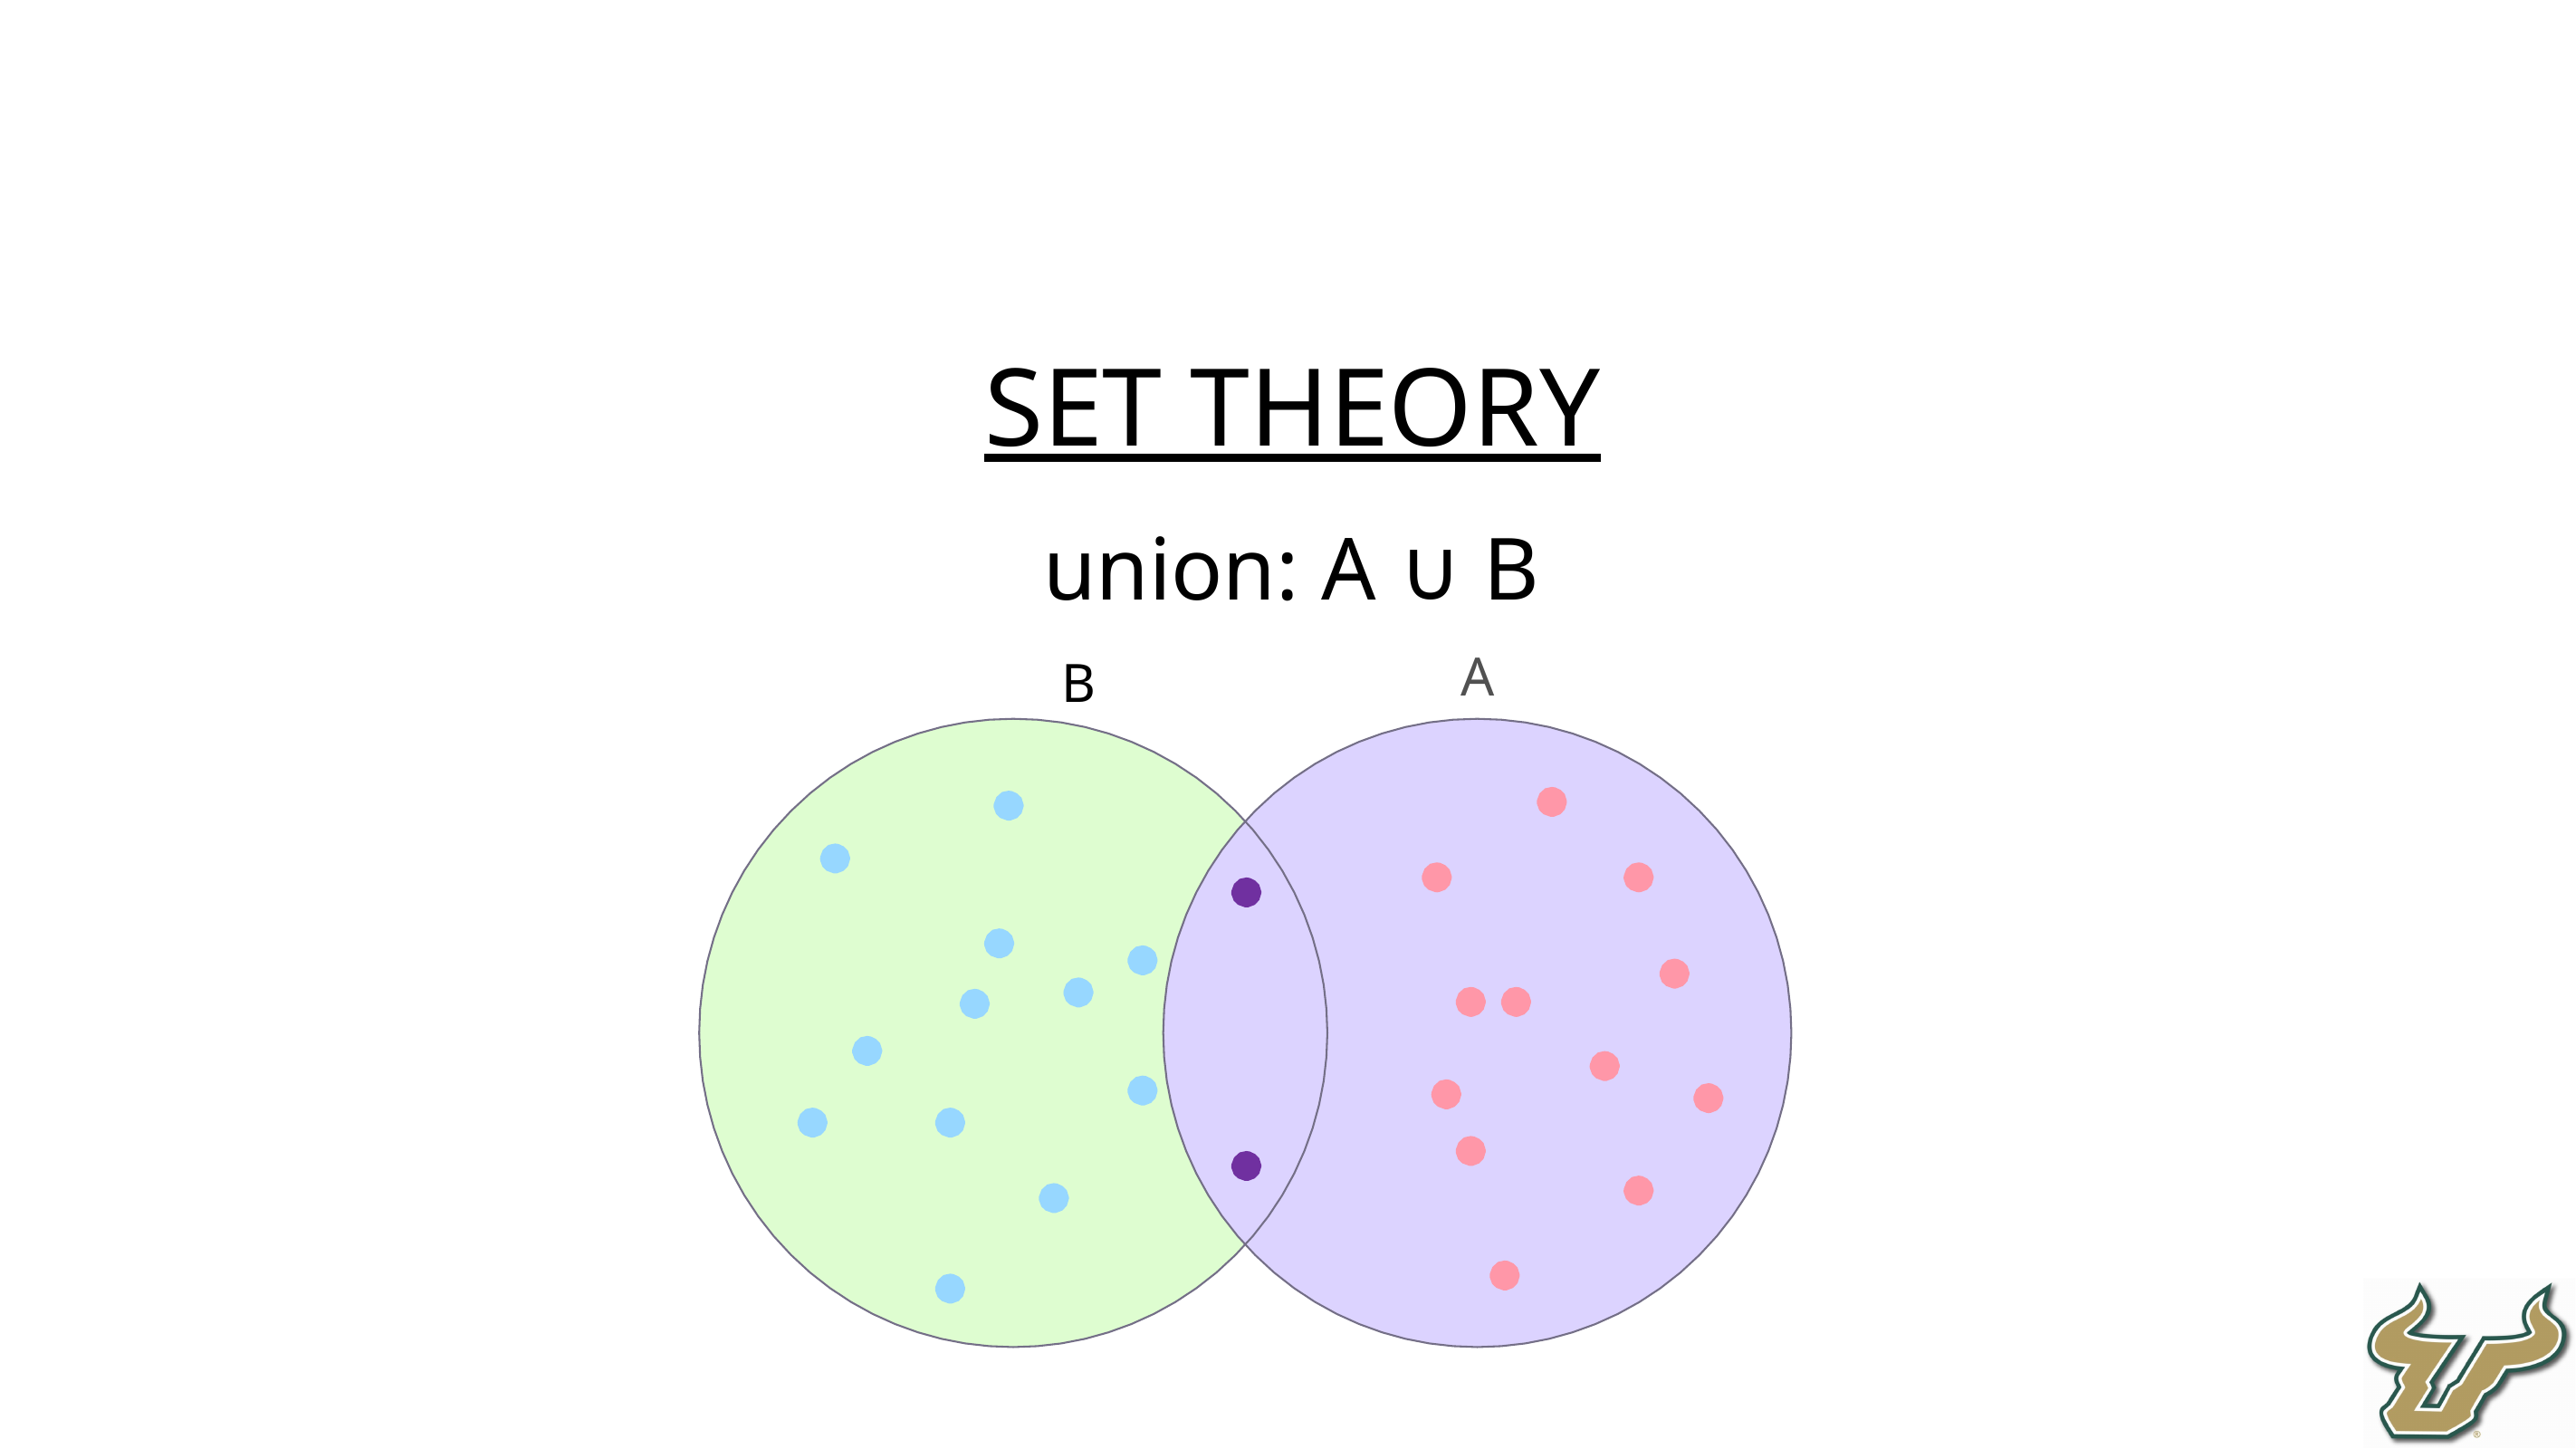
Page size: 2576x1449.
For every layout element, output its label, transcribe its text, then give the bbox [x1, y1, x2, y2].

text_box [1163, 718, 1792, 1348]
text_box [852, 1035, 883, 1066]
text_box [1063, 977, 1094, 1008]
text_box [1127, 1075, 1158, 1106]
text_box [993, 791, 1024, 821]
text_box B [729, 643, 1427, 720]
picture [2363, 1278, 2576, 1448]
text_box [699, 718, 1163, 1348]
text_box A [1455, 643, 1499, 707]
text_box [959, 988, 991, 1019]
text_box [934, 1108, 965, 1138]
text_box [983, 928, 1015, 959]
list set theory union: A ∪ B [139, 175, 2437, 1274]
text_box [797, 1108, 828, 1138]
text_box [819, 843, 850, 874]
text_box [1039, 1183, 1069, 1214]
text_box [1127, 945, 1158, 975]
text_box [934, 1273, 965, 1304]
